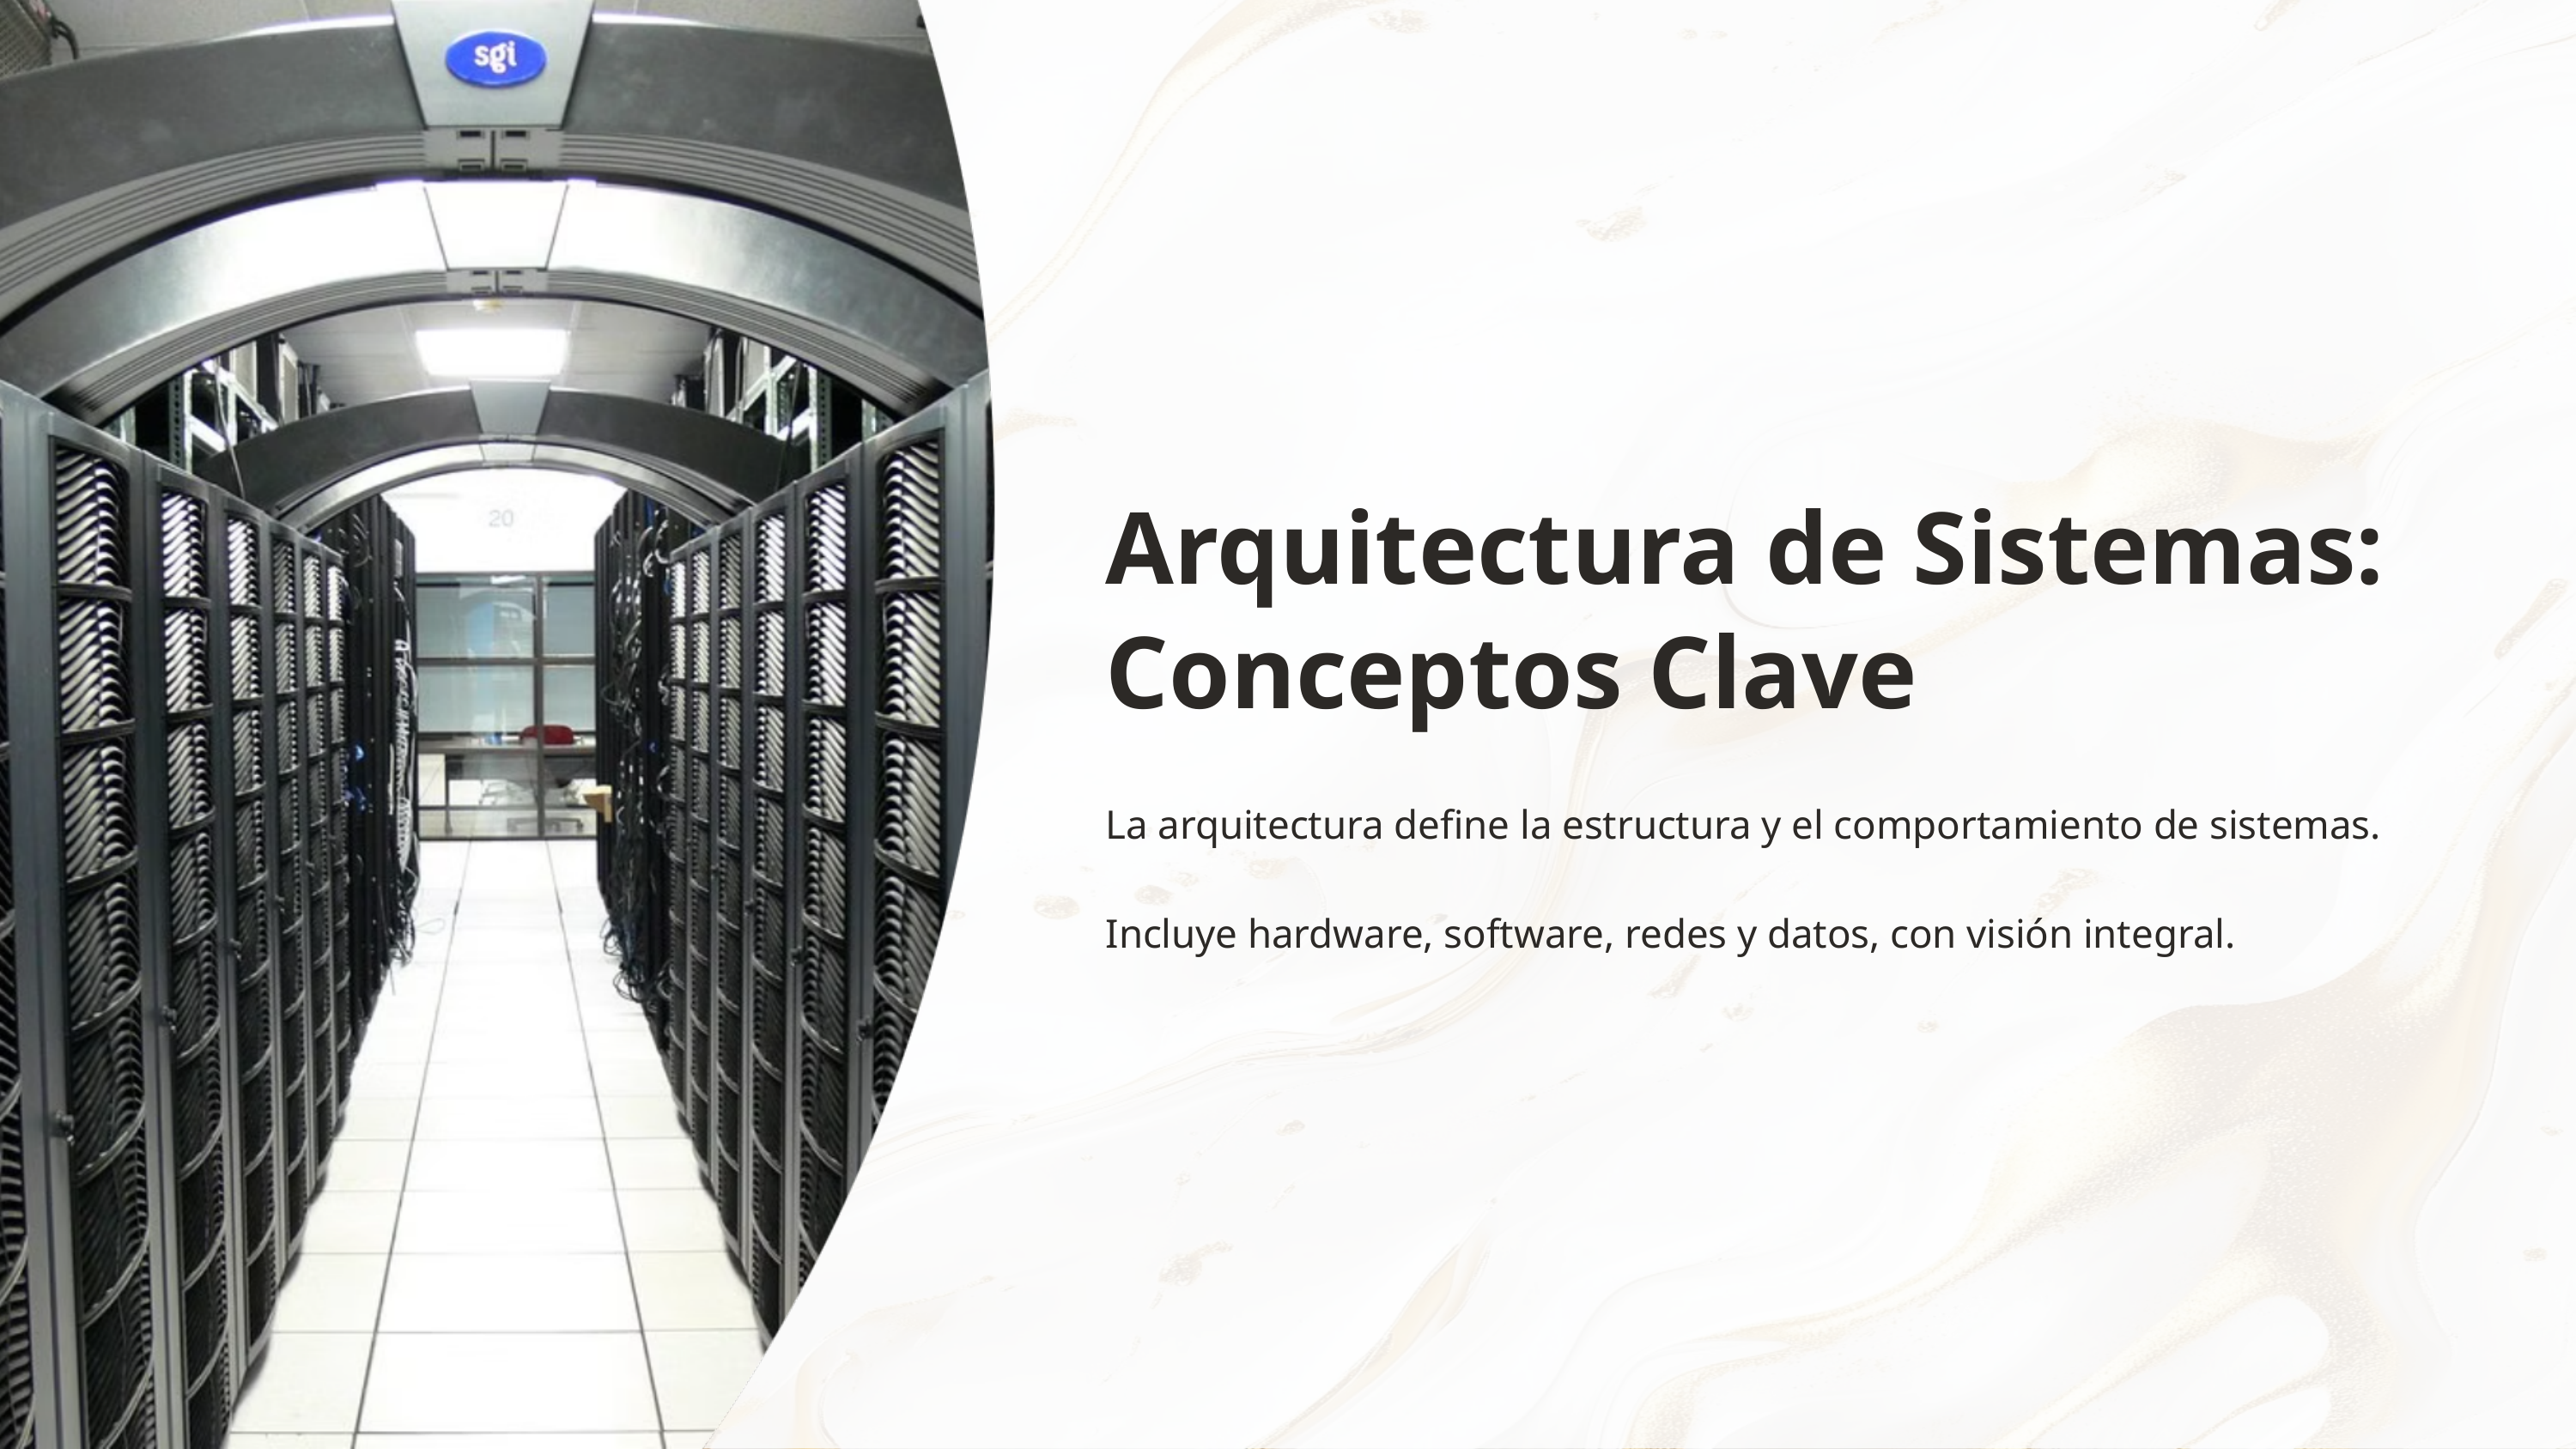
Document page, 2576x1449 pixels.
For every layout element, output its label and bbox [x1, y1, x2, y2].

text_box [1105, 482, 2437, 733]
text_box [1105, 792, 2437, 857]
text_box [1105, 900, 2437, 966]
text_box [0, 0, 2576, 1449]
